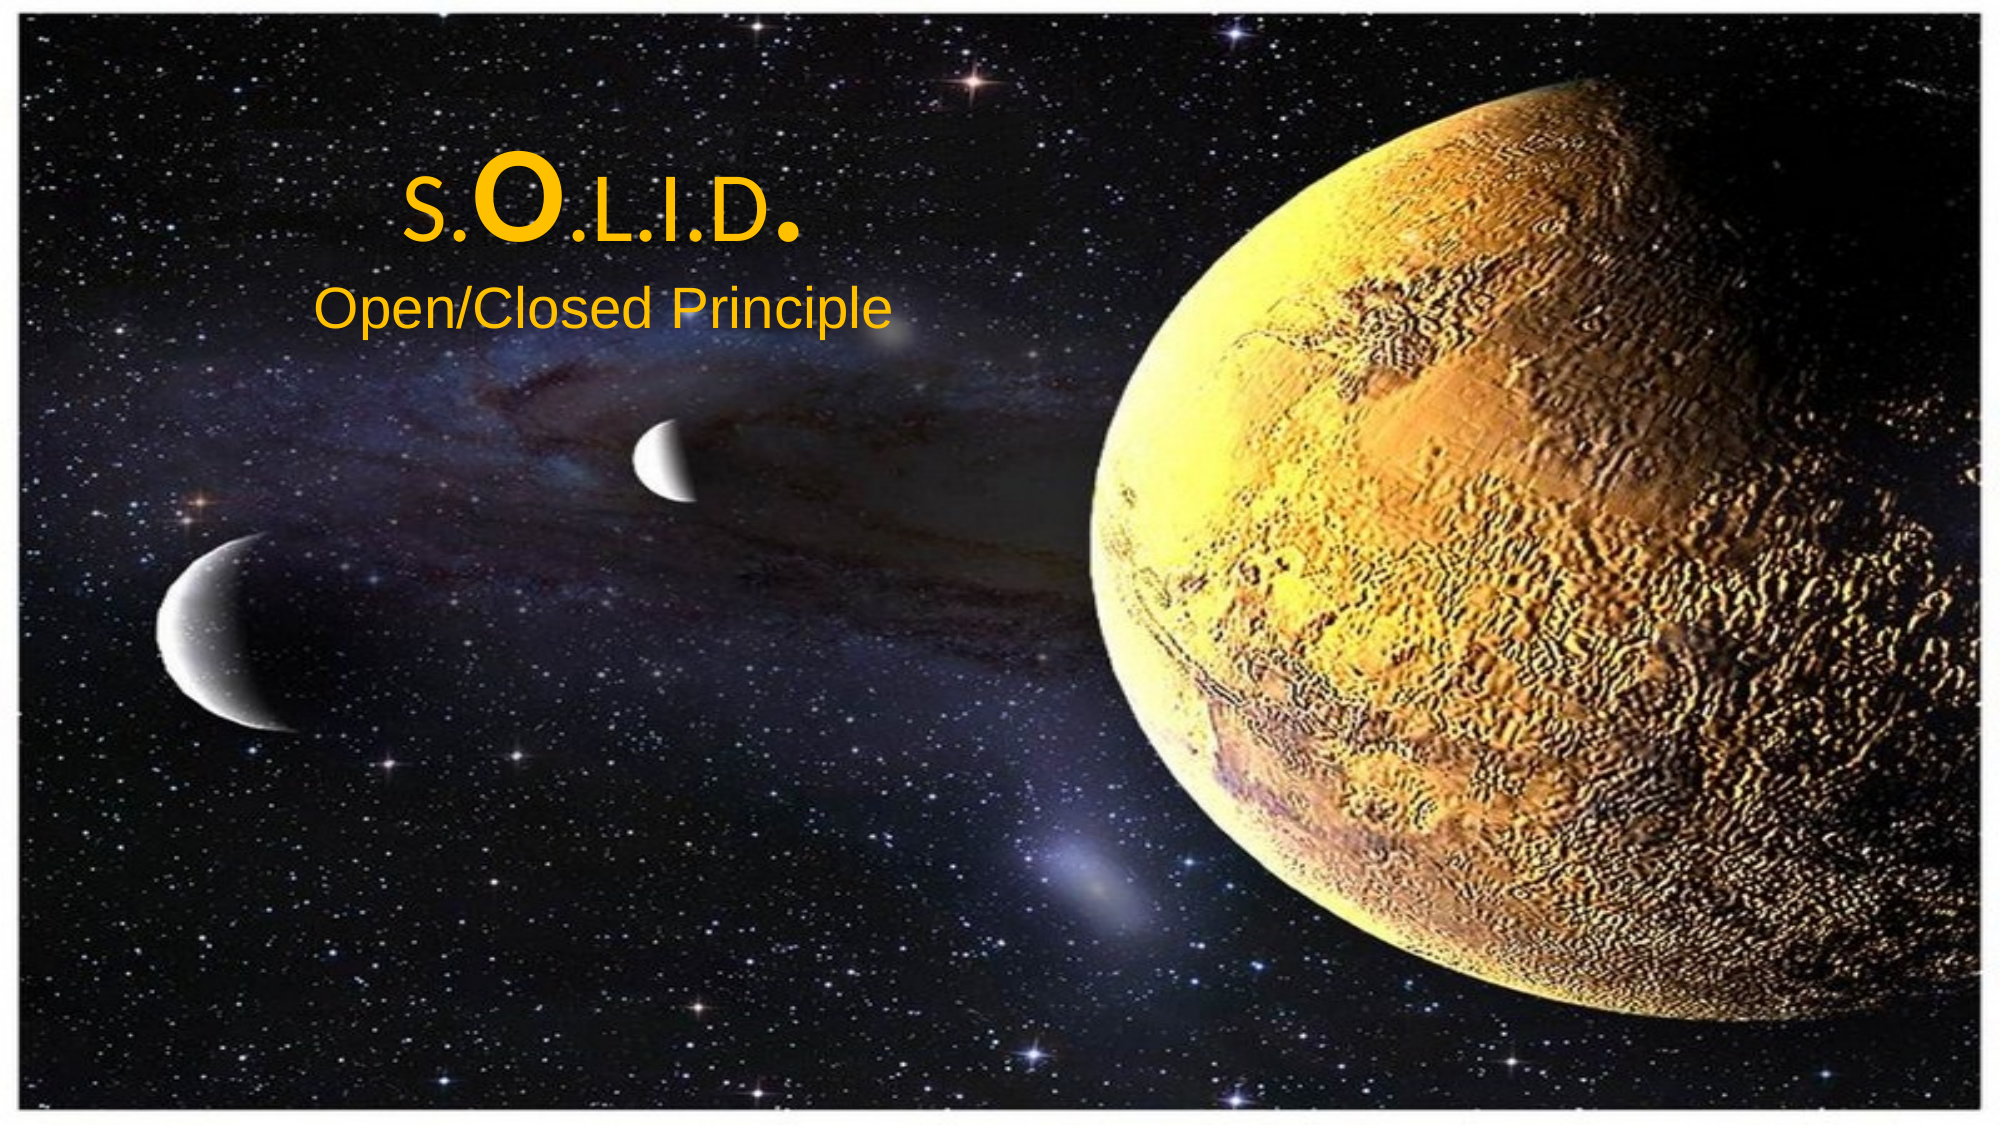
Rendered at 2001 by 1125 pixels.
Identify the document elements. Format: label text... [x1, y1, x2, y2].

text_box Open/Closed Principle [171, 277, 1038, 348]
picture [0, 0, 2001, 1125]
text_box S.O.L.I.D. [171, 96, 1038, 277]
